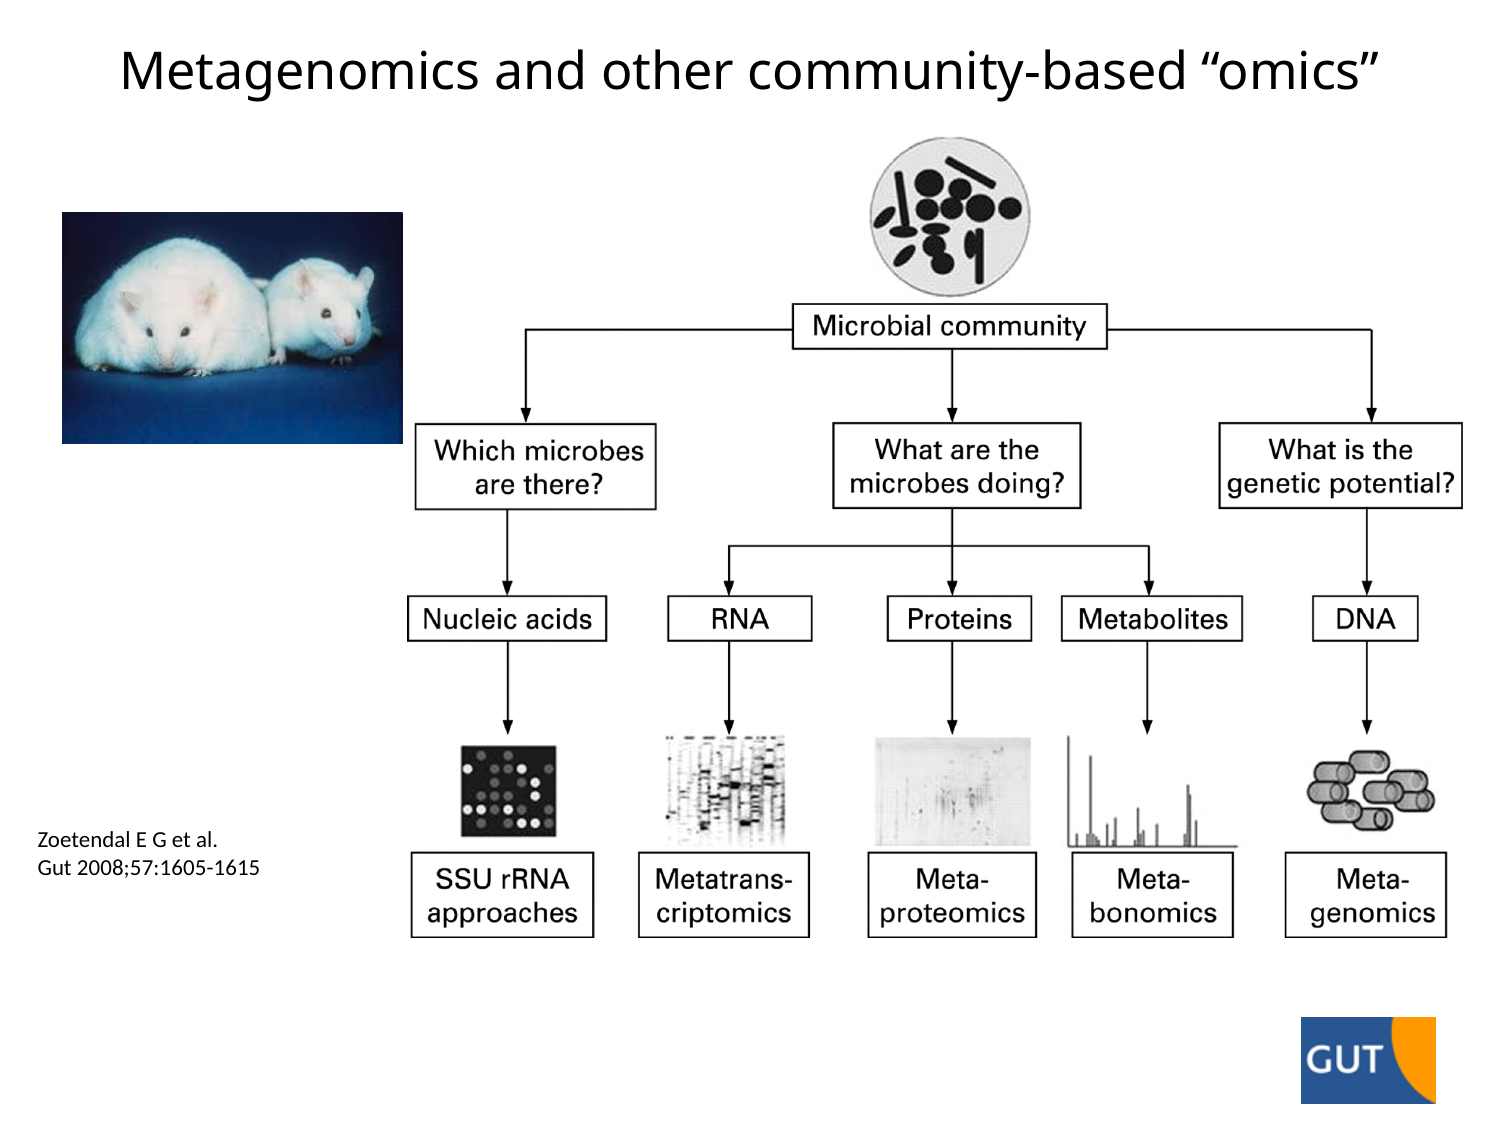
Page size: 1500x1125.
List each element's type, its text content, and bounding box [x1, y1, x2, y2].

picture [1301, 1017, 1436, 1104]
picture [406, 134, 1463, 938]
text_box Zoetendal E G et al. Gut 2008;57:1605-1615 [37, 824, 401, 900]
picture [62, 212, 403, 444]
text_box Metagenomics and other community-based “omics” [0, 37, 1500, 125]
